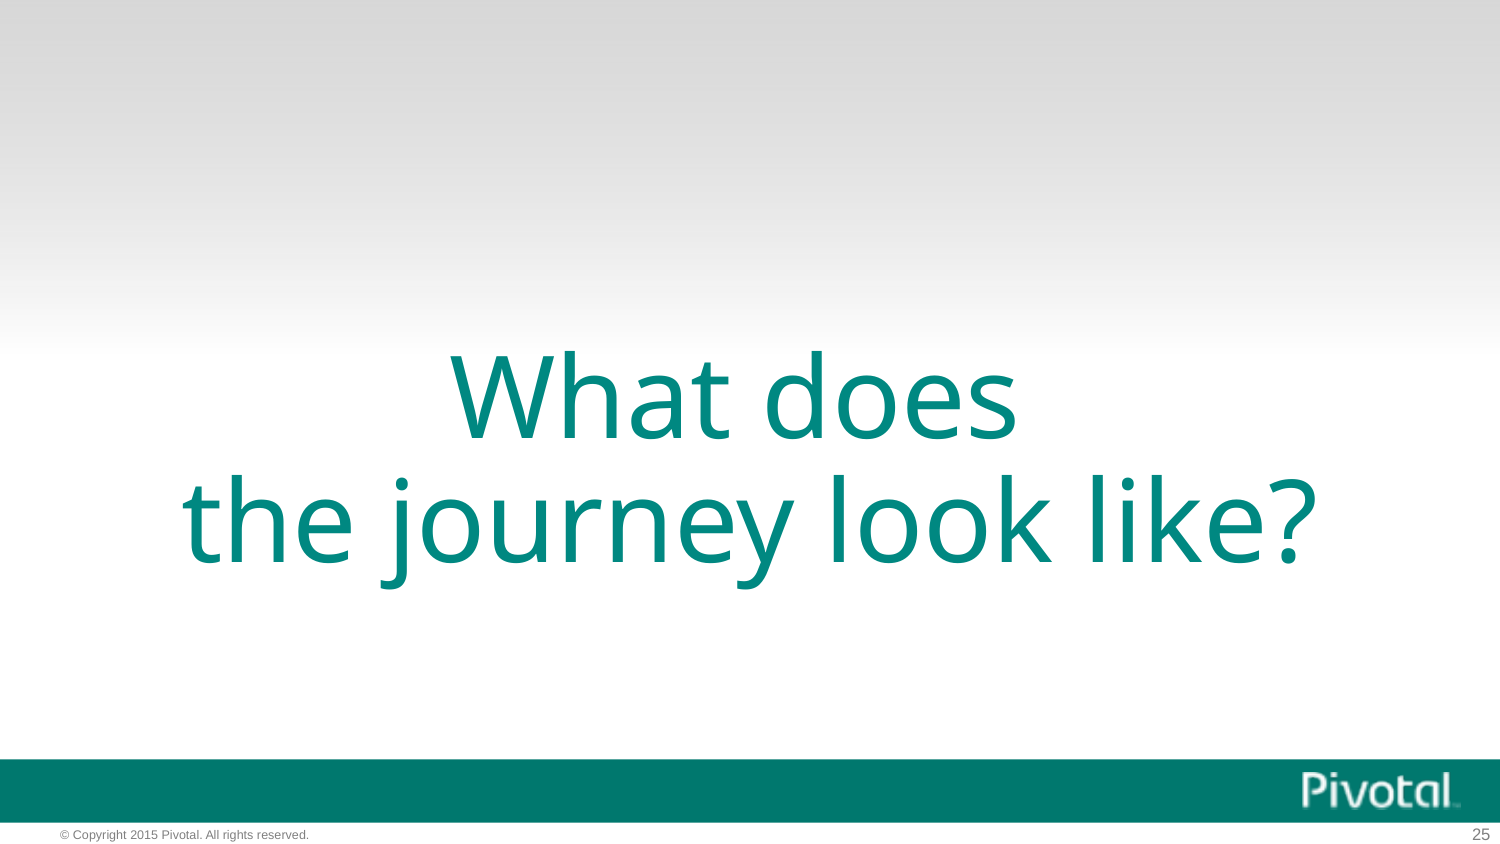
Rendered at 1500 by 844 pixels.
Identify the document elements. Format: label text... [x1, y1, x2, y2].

slide_number 25 [1402, 823, 1492, 844]
picture [1302, 772, 1461, 810]
title What does the journey look like? [24, 256, 1476, 588]
